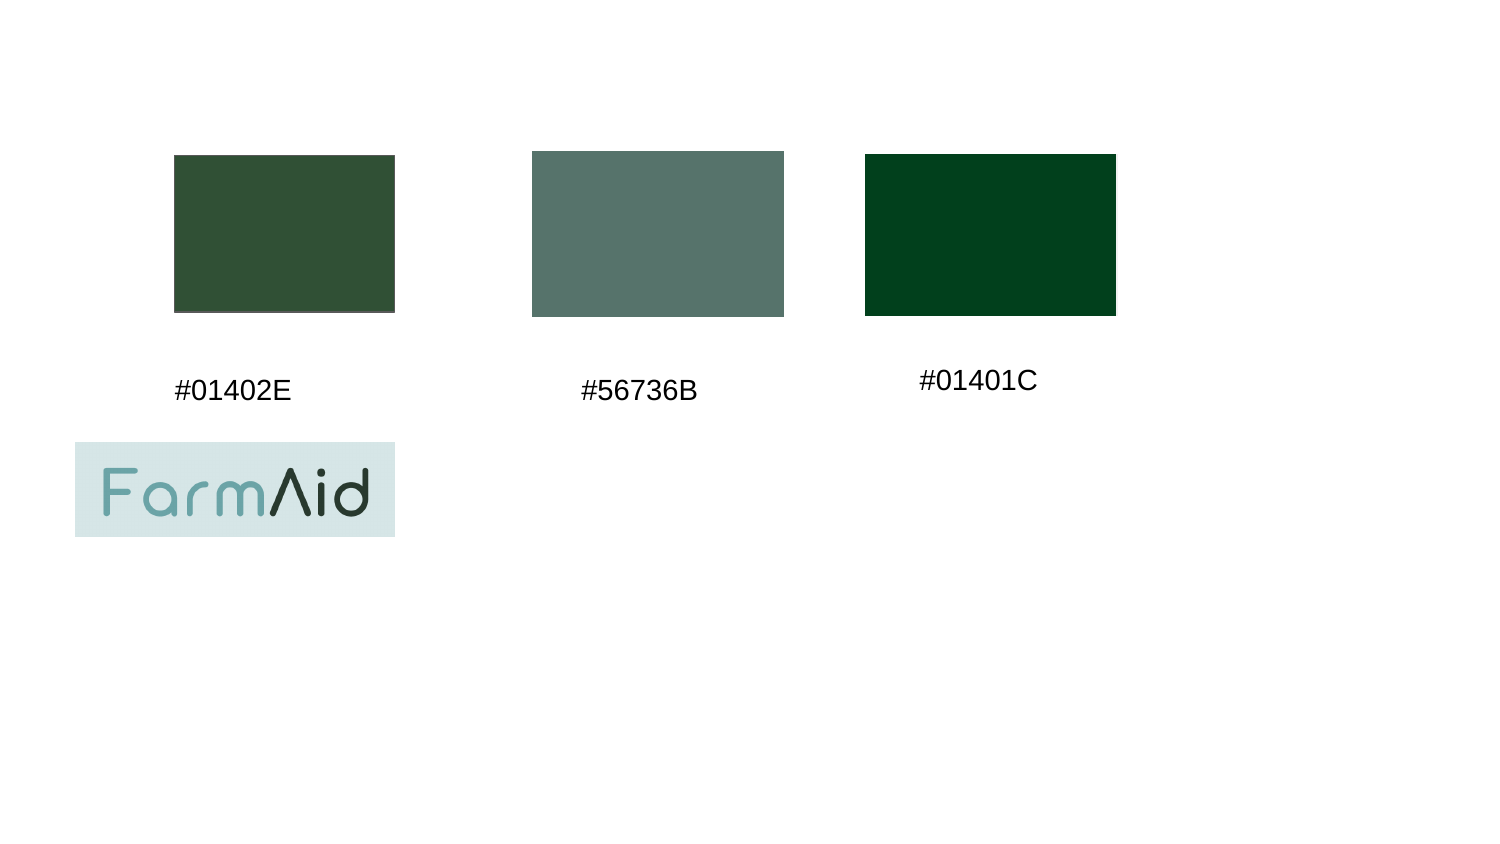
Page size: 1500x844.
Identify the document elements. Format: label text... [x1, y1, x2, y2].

picture [531, 150, 785, 317]
text_box #01401C [904, 345, 1075, 411]
text_box #01402E [159, 356, 412, 422]
picture [865, 154, 1118, 317]
text_box [174, 155, 395, 312]
text_box #56736B [566, 356, 751, 422]
picture [75, 442, 395, 537]
